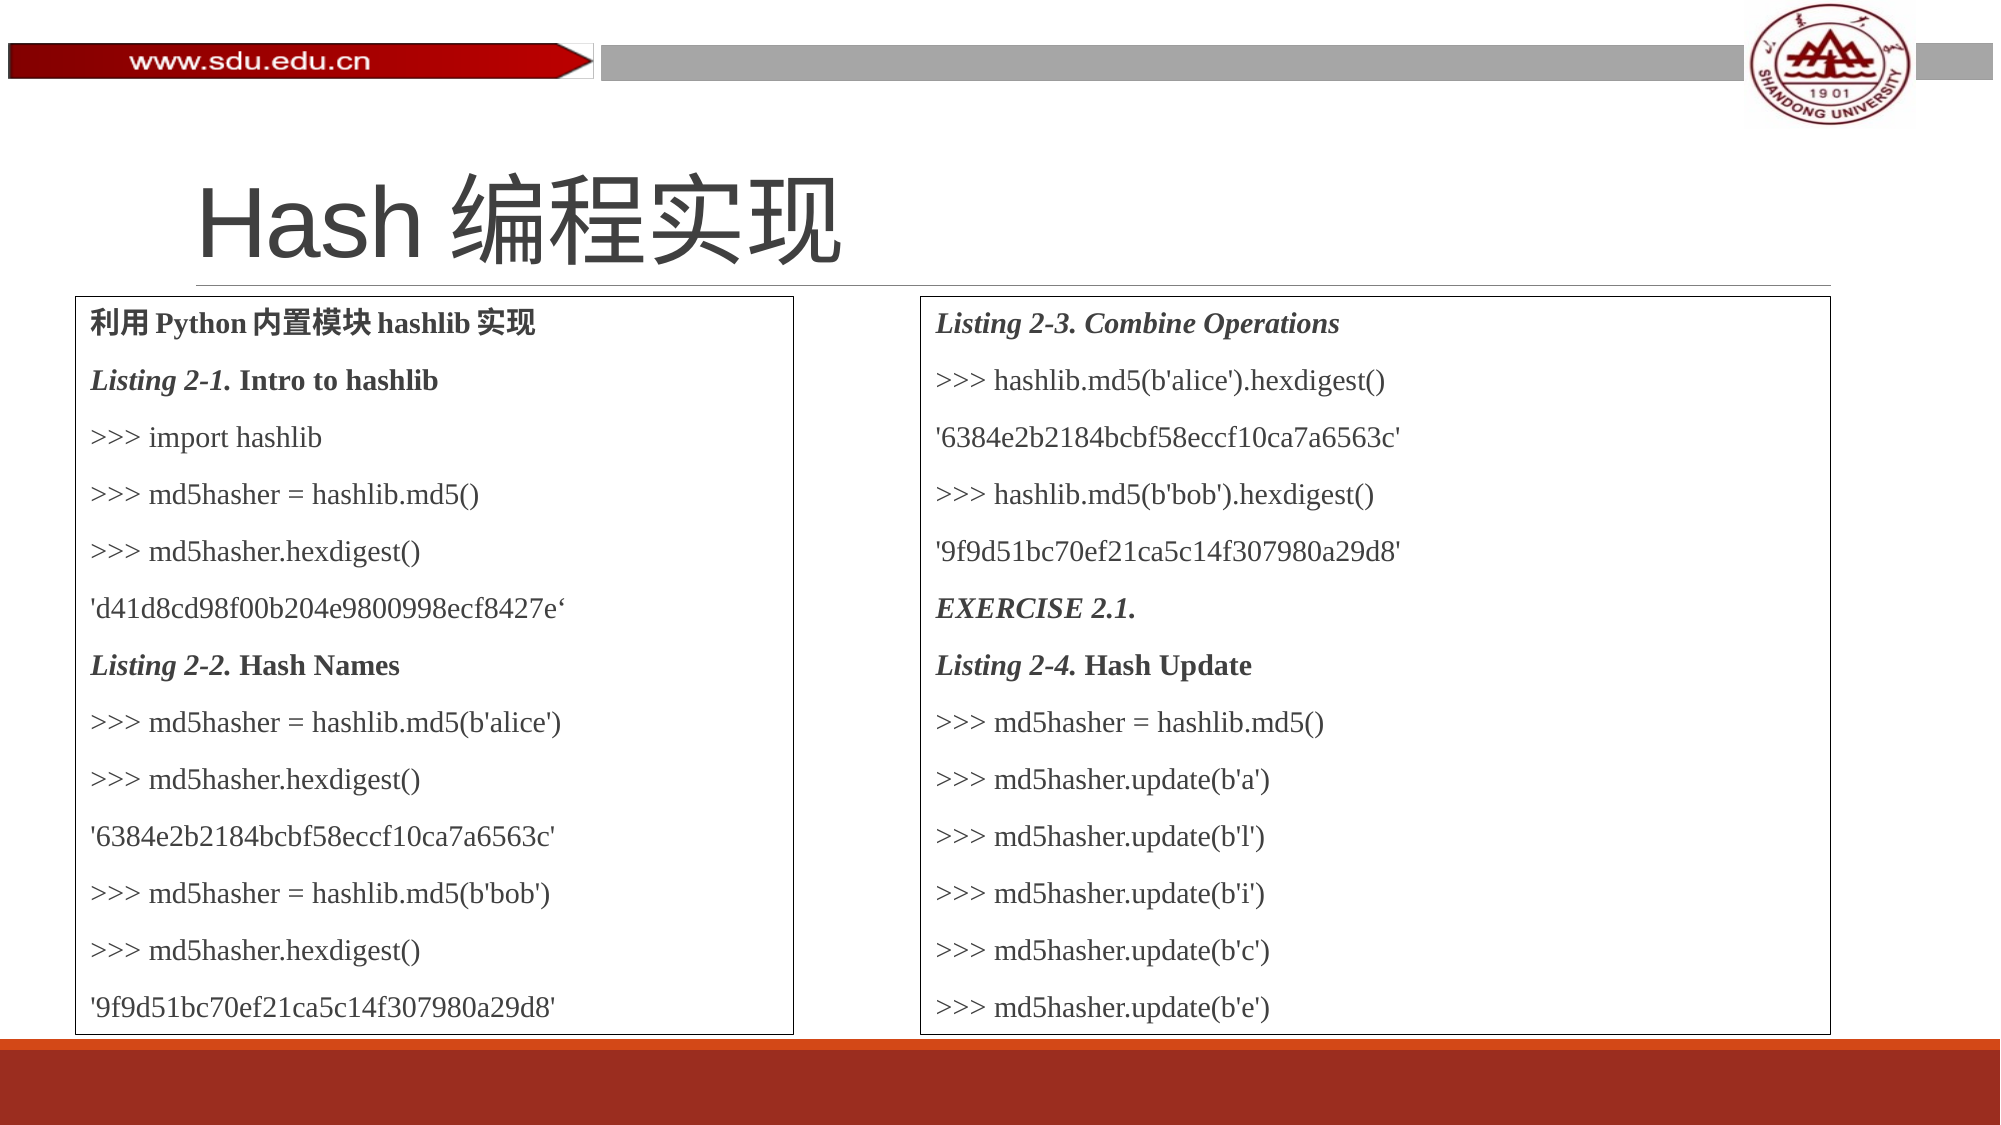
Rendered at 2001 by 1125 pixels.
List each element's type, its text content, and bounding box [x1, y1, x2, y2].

list 利用Python内置模块hashlib实现 Listing 2-1. Intro to hashlib >>> import hashlib >>> md5hasher = hashlib.md5() >>> md5hasher.hexdigest() 'd41d8cd98f00b204e9800998ecf8427e‘ Listing 2-2. Hash Names >>> md5hasher = hashlib.md5(b'alice') >>> md5hasher.hexdigest() '6384e2b2184bcbf58eccf10ca7a6563c' >>> md5hasher = hashlib.md5(b'bob') >>> md5hasher.hexdigest() '9f9d51bc70ef21ca5c14f307980a29d8' [75, 296, 793, 1035]
list Listing 2-3. Combine Operations >>> hashlib.md5(b'alice').hexdigest() '6384e2b2184bcbf58eccf10ca7a6563c' >>> hashlib.md5(b'bob').hexdigest() '9f9d51bc70ef21ca5c14f307980a29d8' EXERCISE 2.1. Listing 2-4. Hash Update >>> md5hasher = hashlib.md5() >>> md5hasher.update(b'a') >>> md5hasher.update(b'l') >>> md5hasher.update(b'i') >>> md5hasher.update(b'c') >>> md5hasher.update(b'e') [920, 296, 1830, 1035]
title Hash编程实现 [180, 125, 1830, 285]
picture [8, 0, 1993, 129]
